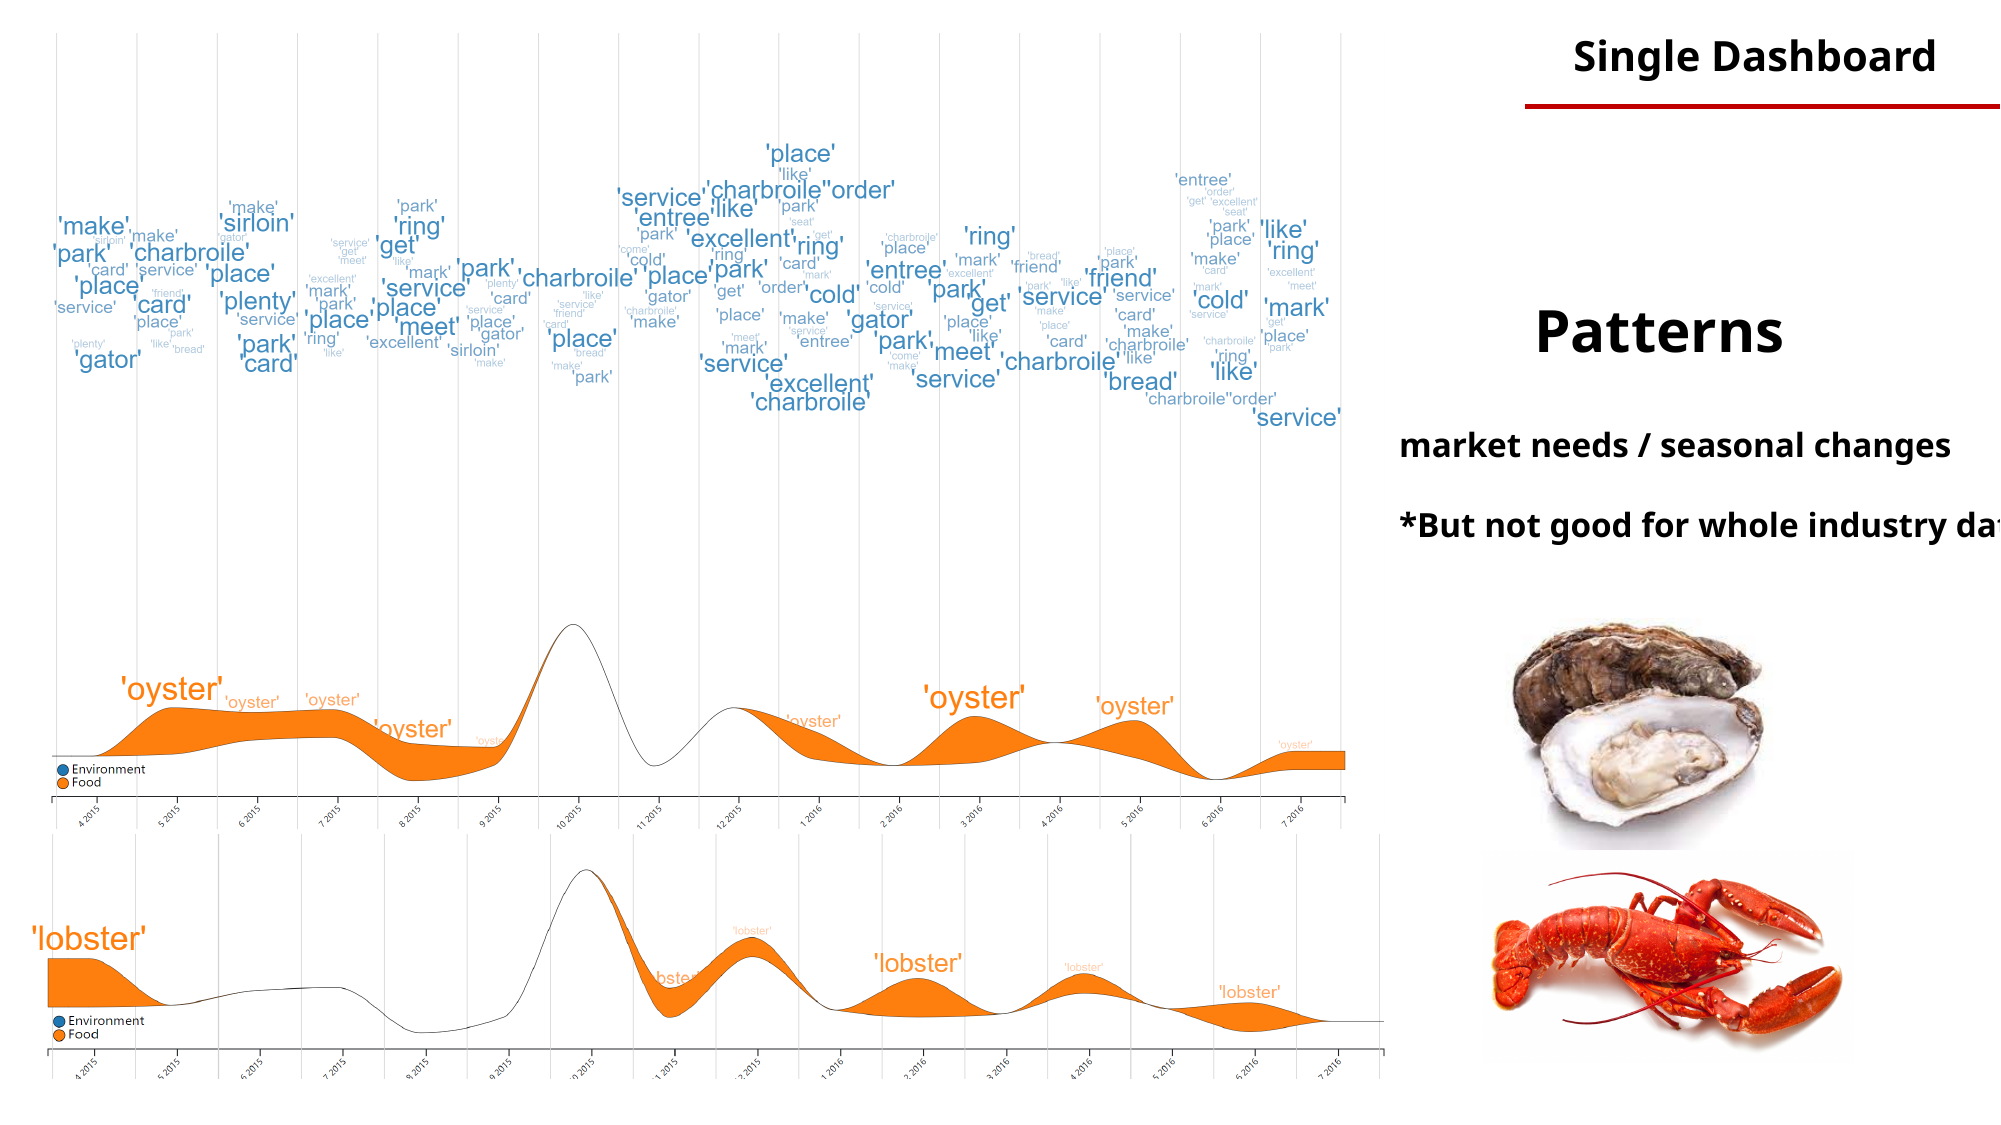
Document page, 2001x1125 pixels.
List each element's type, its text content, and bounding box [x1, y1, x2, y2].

text_box Single Dashboard [1558, 22, 2000, 87]
text_box Patterns [1519, 287, 2000, 372]
picture [29, 834, 1398, 1079]
picture [1481, 618, 1854, 1063]
text_box market needs / seasonal changes *But not good for whole industry data [1385, 416, 2000, 552]
picture [30, 33, 1385, 829]
